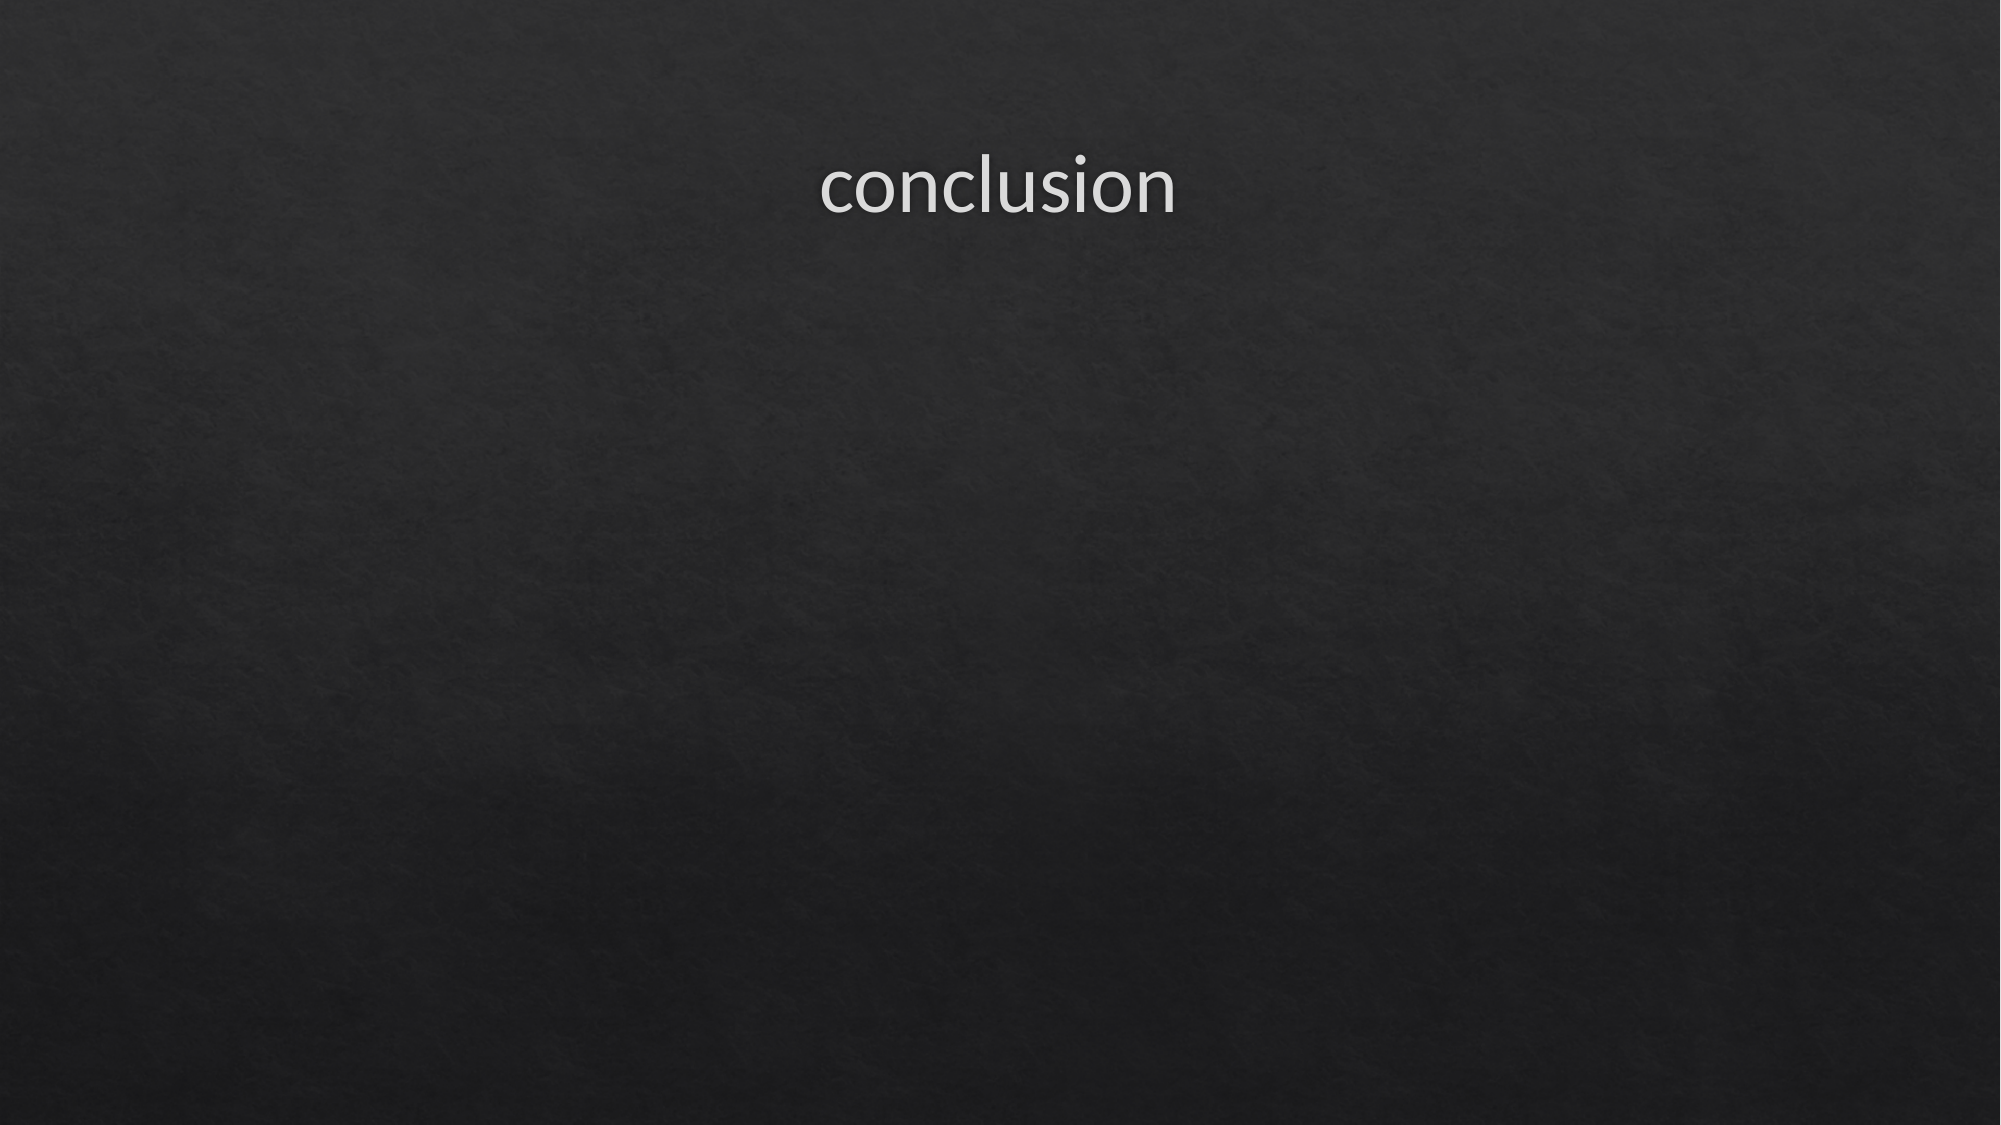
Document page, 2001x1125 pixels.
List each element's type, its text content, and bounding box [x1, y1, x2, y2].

title conclusion [149, 99, 1849, 260]
